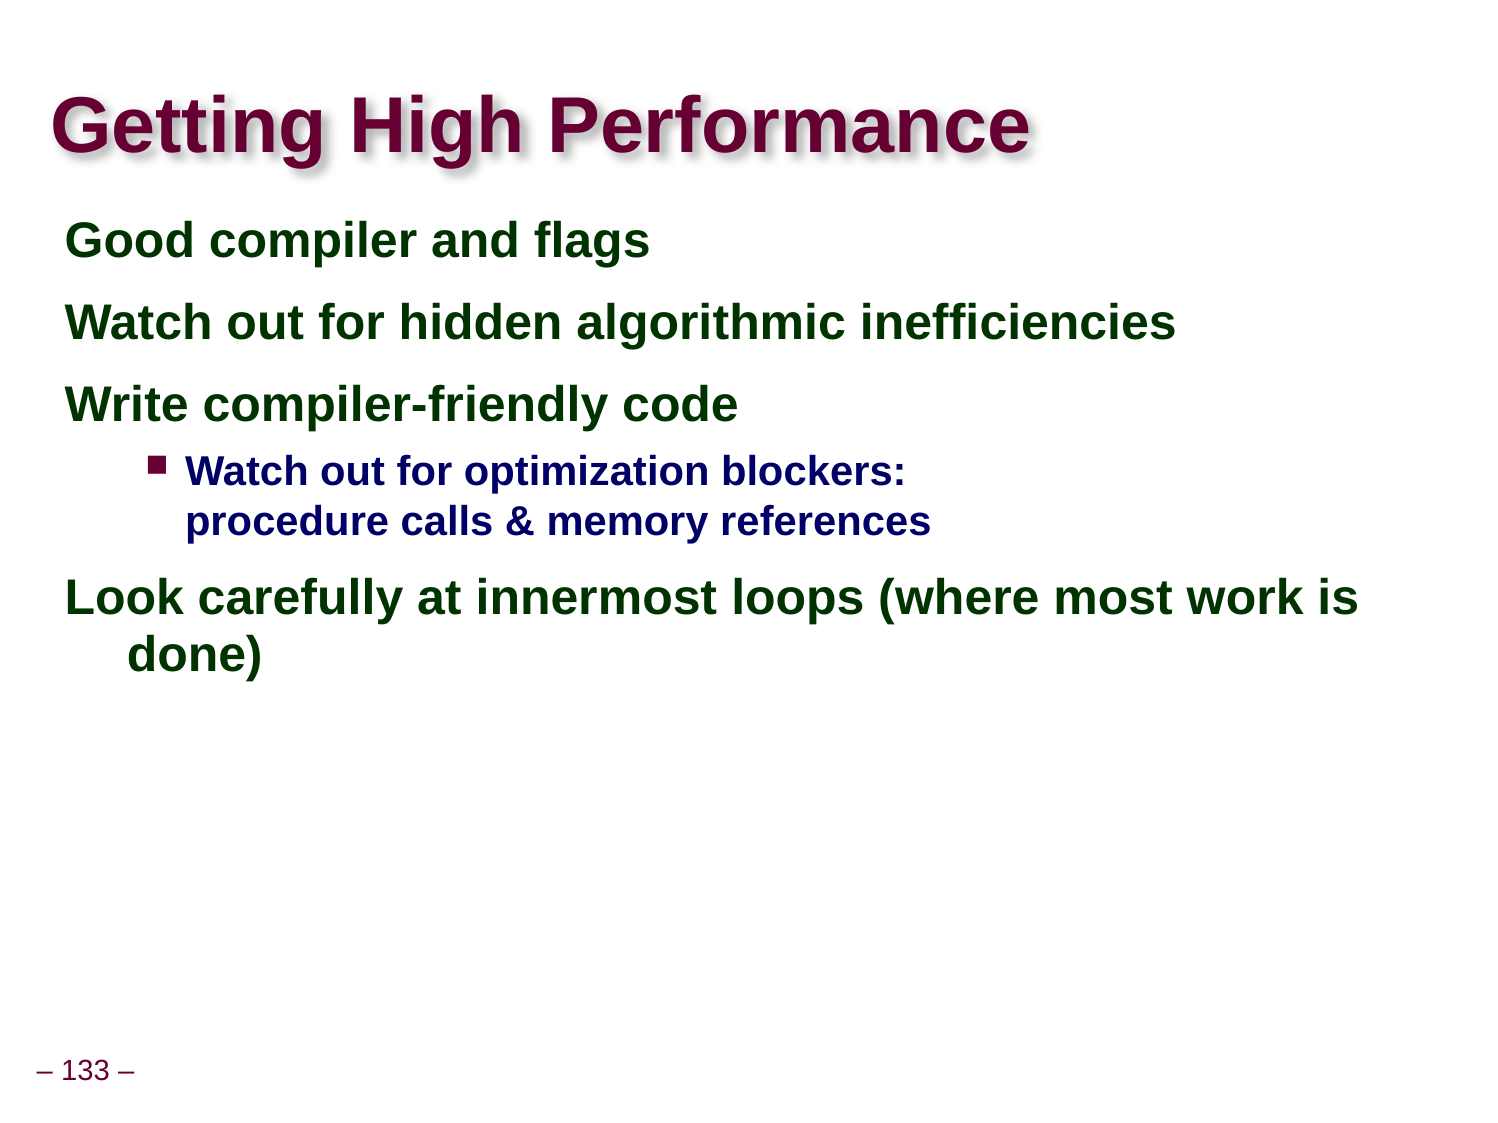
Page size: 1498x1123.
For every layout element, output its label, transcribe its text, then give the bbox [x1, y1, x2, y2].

title Getting High Performance [49, 80, 1286, 175]
list Good compiler and flags Watch out for hidden algorithmic inefficiencies Write compiler-friendly code Watch out for optimization blockers: procedure calls & memory references Look carefully at innermost loops (where most work is done) [49, 205, 1413, 1061]
